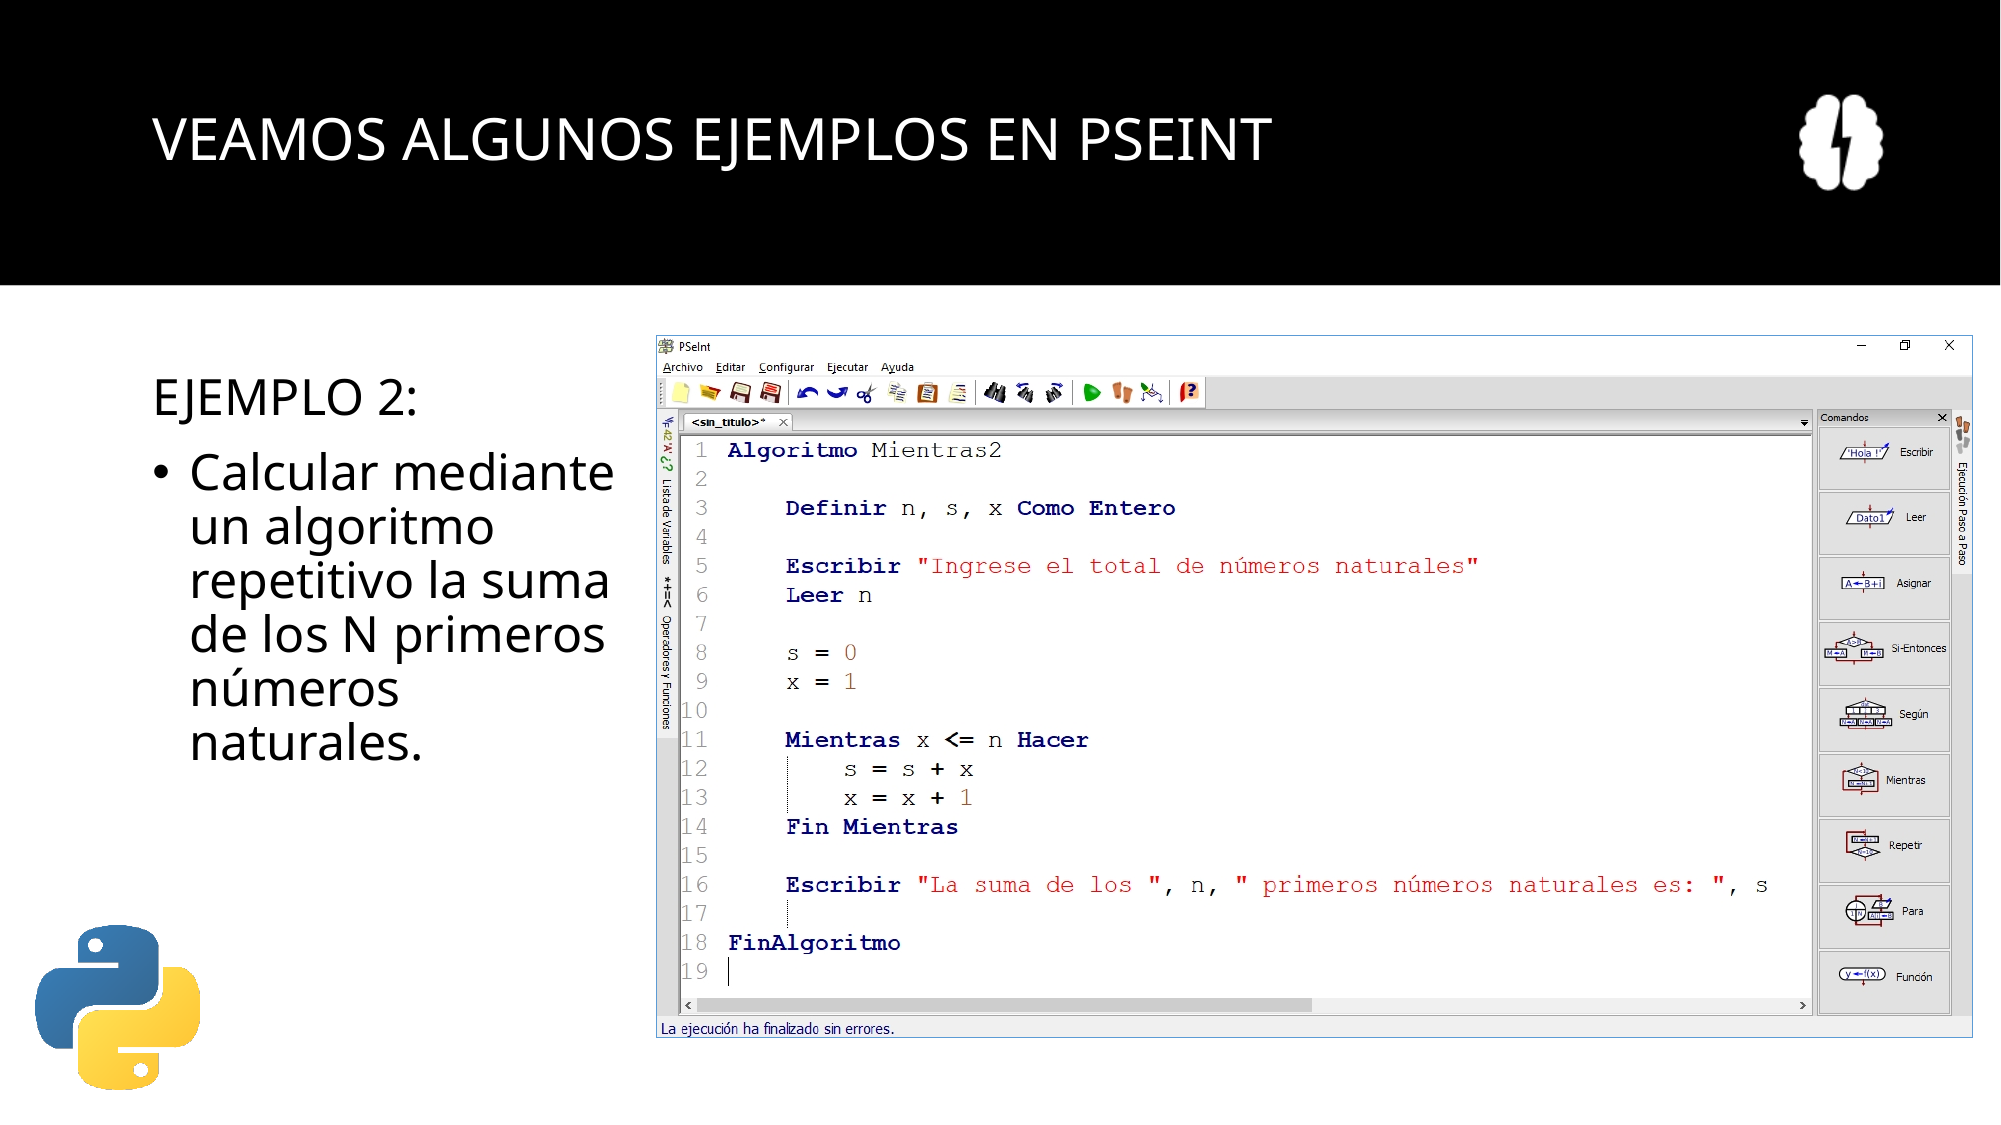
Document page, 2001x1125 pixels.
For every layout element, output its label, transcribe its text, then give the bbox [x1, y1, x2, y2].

title VEAMOS ALGUNOS EJEMPLOS EN PSEINT [137, 89, 1682, 194]
picture [0, 0, 2001, 1125]
list EJEMPLO 2: Calcular mediante un algoritmo repetitivo la suma de los N primeros números naturales. [137, 364, 656, 1009]
